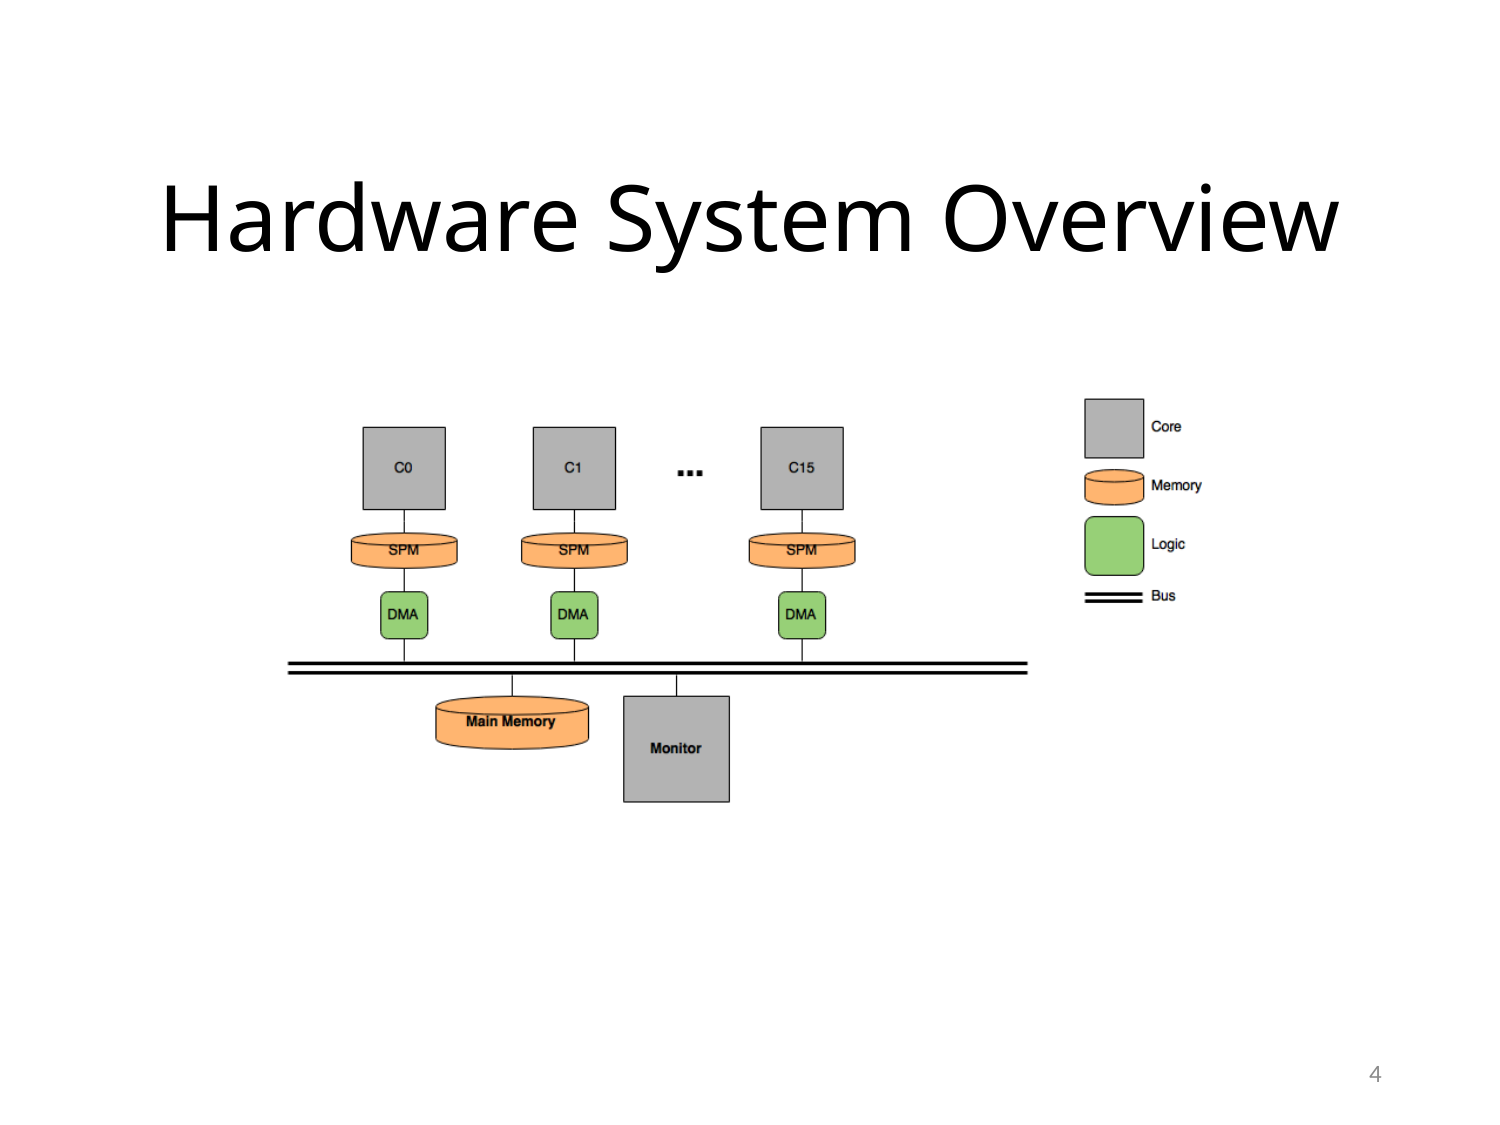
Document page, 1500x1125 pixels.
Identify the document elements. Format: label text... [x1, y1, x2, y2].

picture [277, 320, 1223, 805]
slide_number 4 [1059, 1042, 1397, 1103]
title Hardware System Overview [103, 140, 1397, 304]
